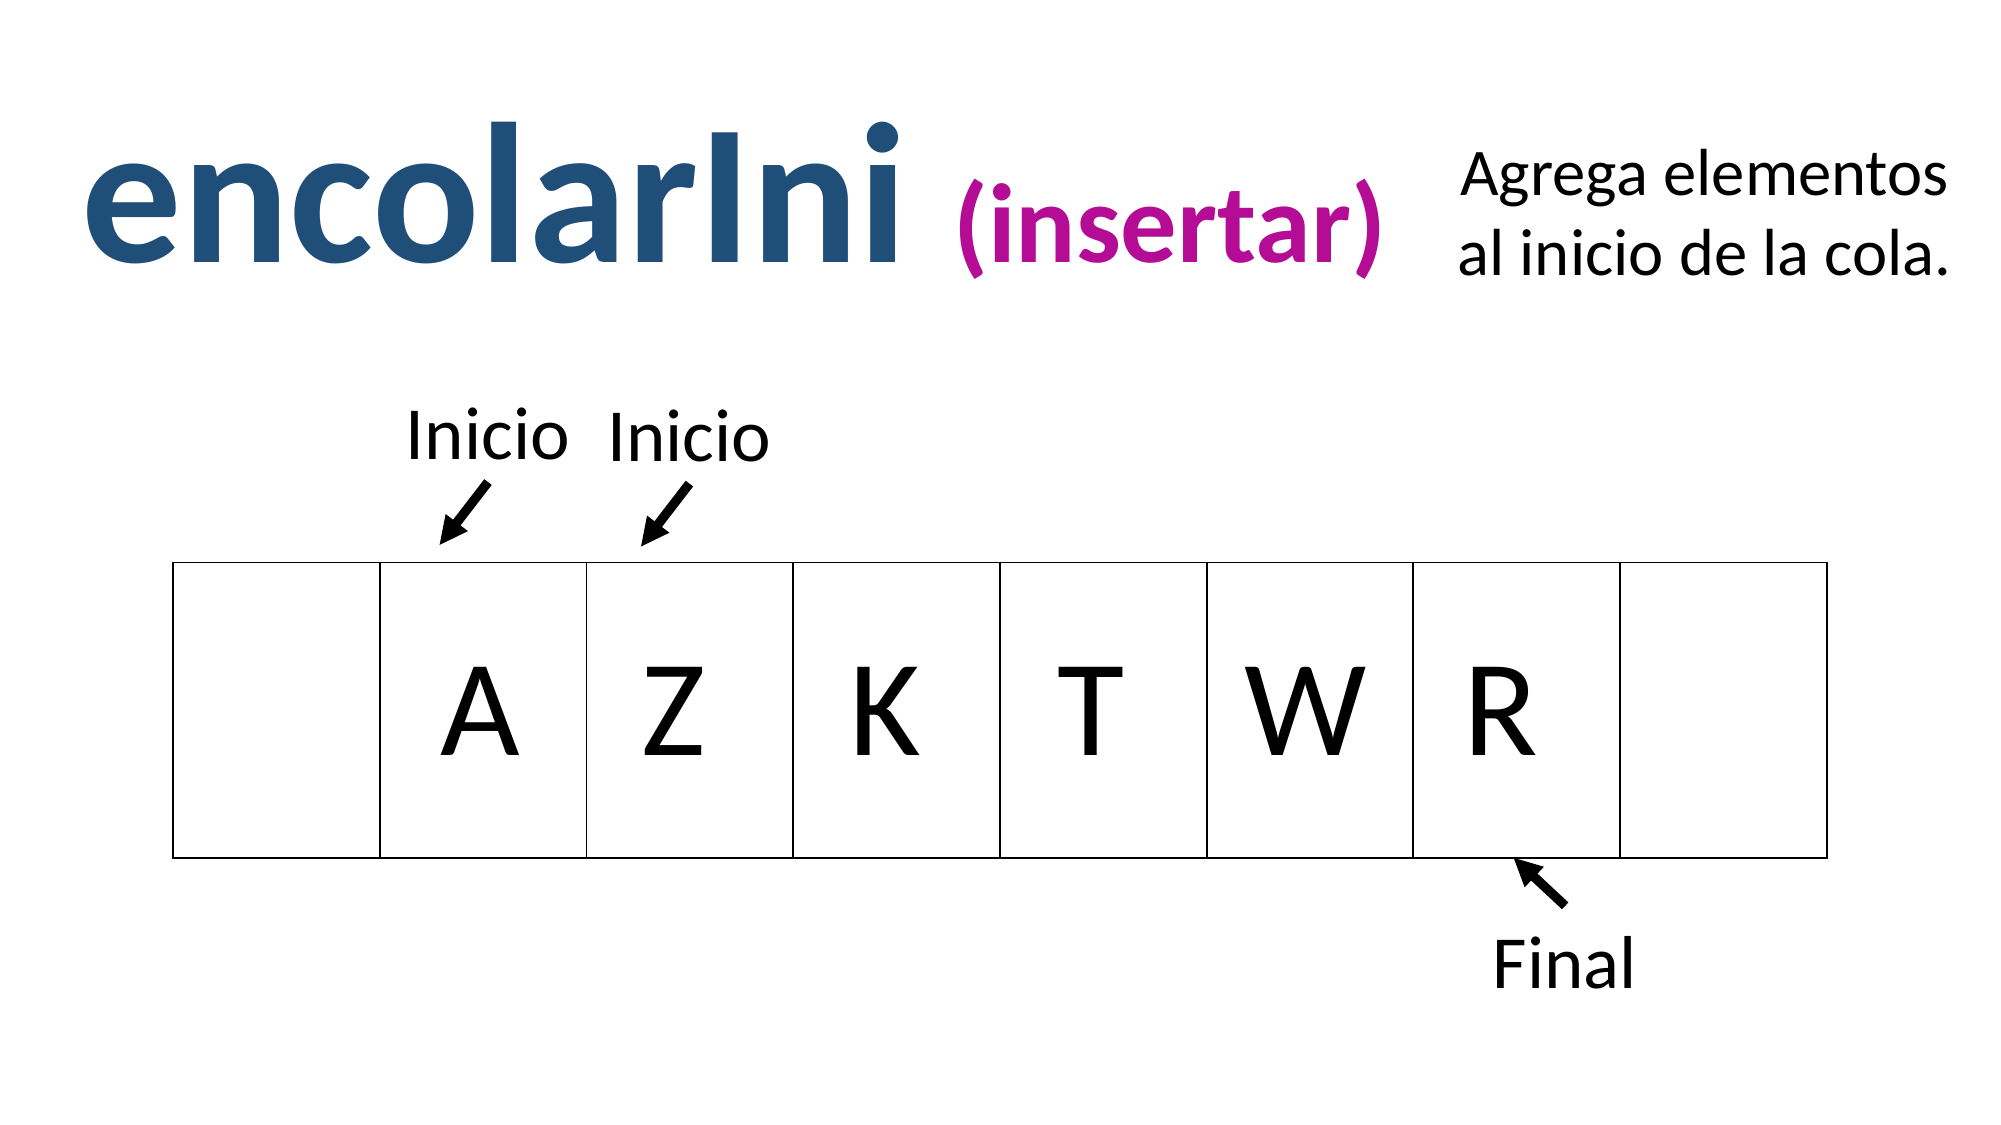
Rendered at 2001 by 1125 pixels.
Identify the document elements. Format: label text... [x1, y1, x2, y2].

text_box Agrega elementos al inicio de la cola. [1439, 121, 1970, 297]
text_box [1513, 857, 1566, 906]
text_box T [1042, 610, 1173, 791]
table_header [1414, 563, 1619, 857]
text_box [640, 484, 690, 547]
table_header [587, 563, 792, 857]
text_box W [1230, 610, 1360, 791]
table_header [381, 563, 586, 857]
text_box Inicio [390, 377, 586, 483]
text_box Z [626, 610, 757, 791]
table_header [174, 563, 379, 857]
table_header [794, 563, 999, 857]
table_header [1208, 563, 1412, 857]
text_box R [1448, 610, 1579, 791]
text_box Final [1467, 905, 1663, 1011]
table_header [1621, 563, 1826, 857]
text_box Inicio [591, 378, 787, 484]
text_box encolarIni (insertar) [27, 54, 1442, 310]
text_box K [834, 610, 965, 791]
text_box A [425, 610, 556, 791]
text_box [439, 483, 488, 545]
table_header [1001, 563, 1206, 857]
